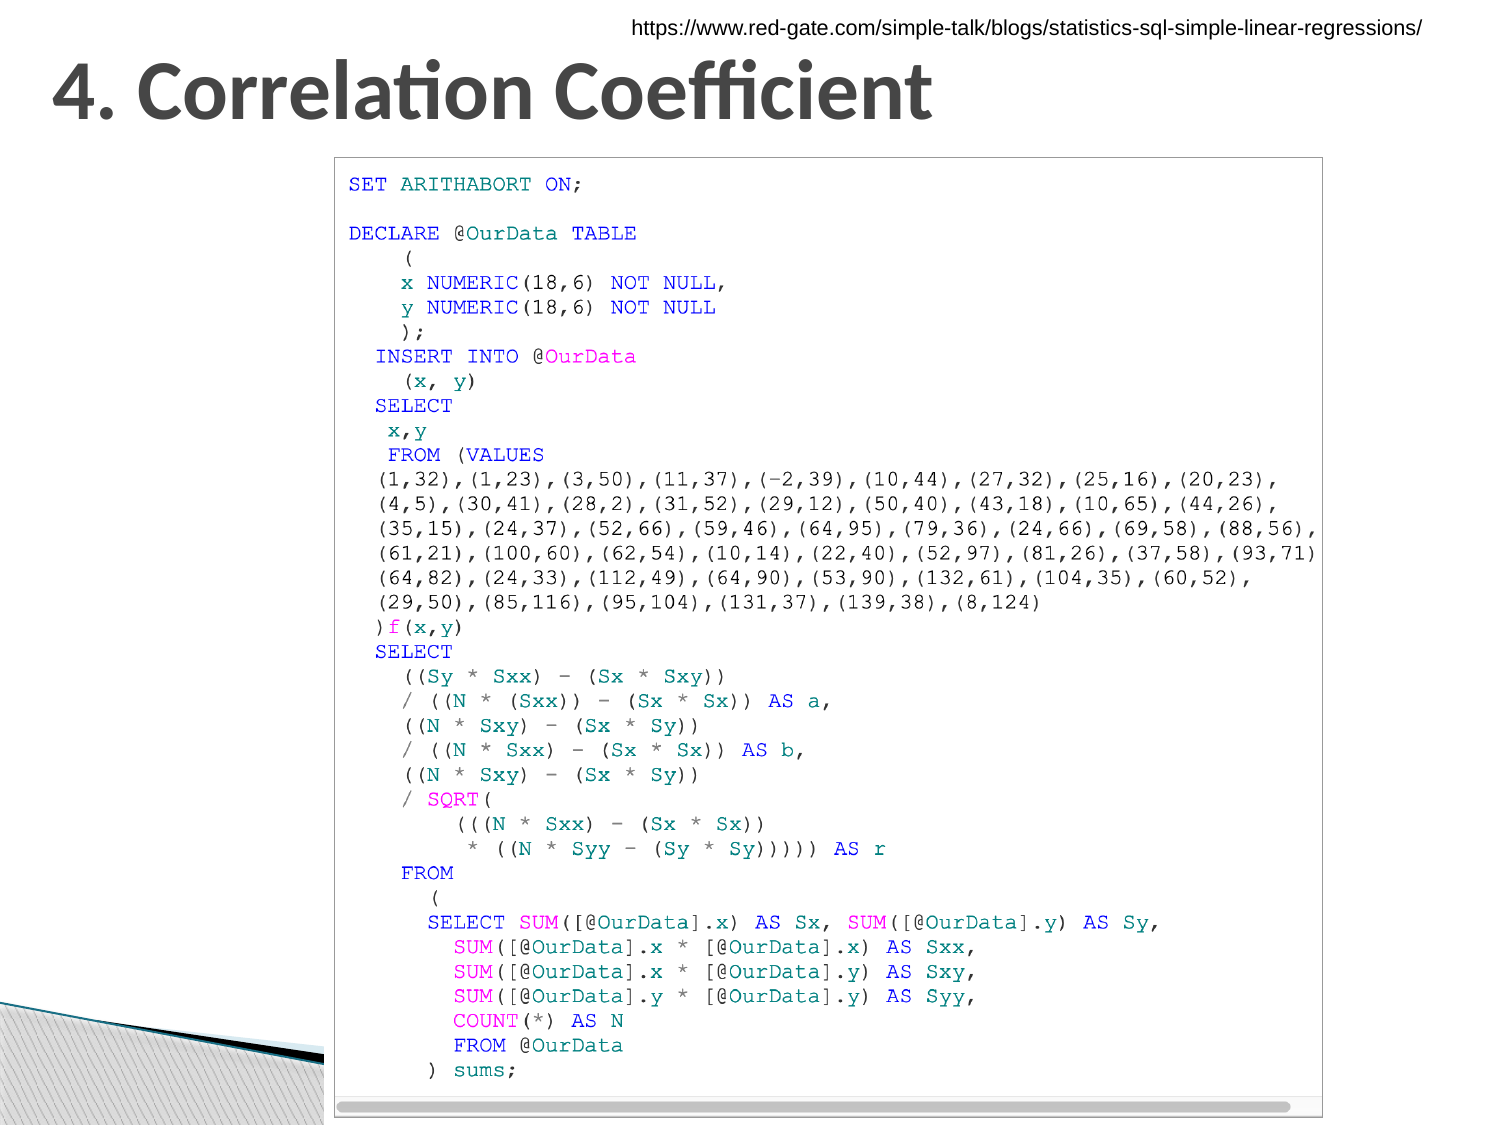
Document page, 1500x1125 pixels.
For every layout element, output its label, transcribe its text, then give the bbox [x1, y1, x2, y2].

title 4. Correlation Coefficient [37, 24, 1425, 145]
text_box A [315, 1065, 323, 1072]
title Set Membership: ”IN” and “NOT IN” [0, 1006, 319, 1125]
text_box https://www.red-gate.com/simple-talk/blogs/statistics-sql-simple-linear-regressions/ [616, 2, 1438, 62]
text_box bname [315, 1072, 321, 1125]
picture [324, 149, 1330, 1125]
